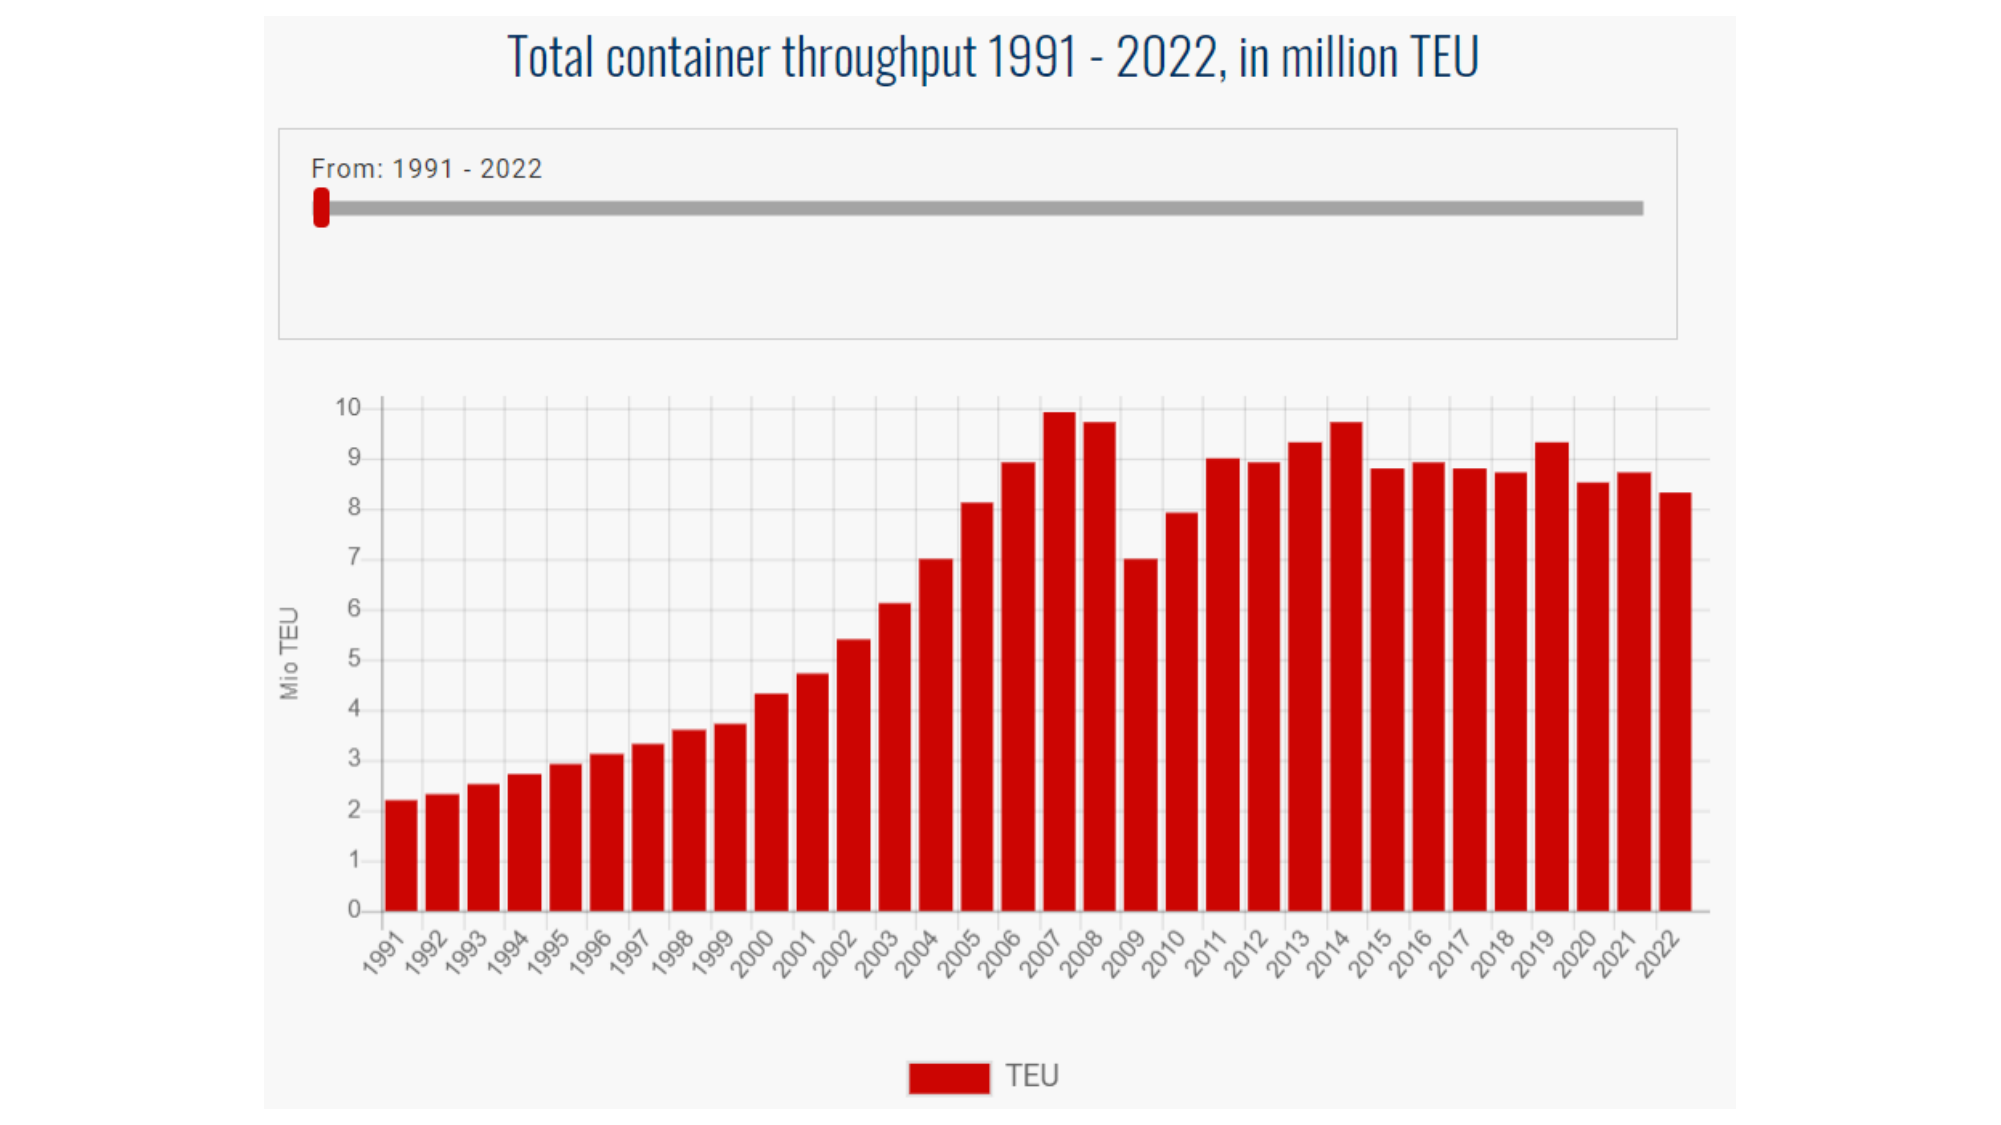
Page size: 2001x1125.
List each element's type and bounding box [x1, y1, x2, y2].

list [264, 16, 1736, 1109]
